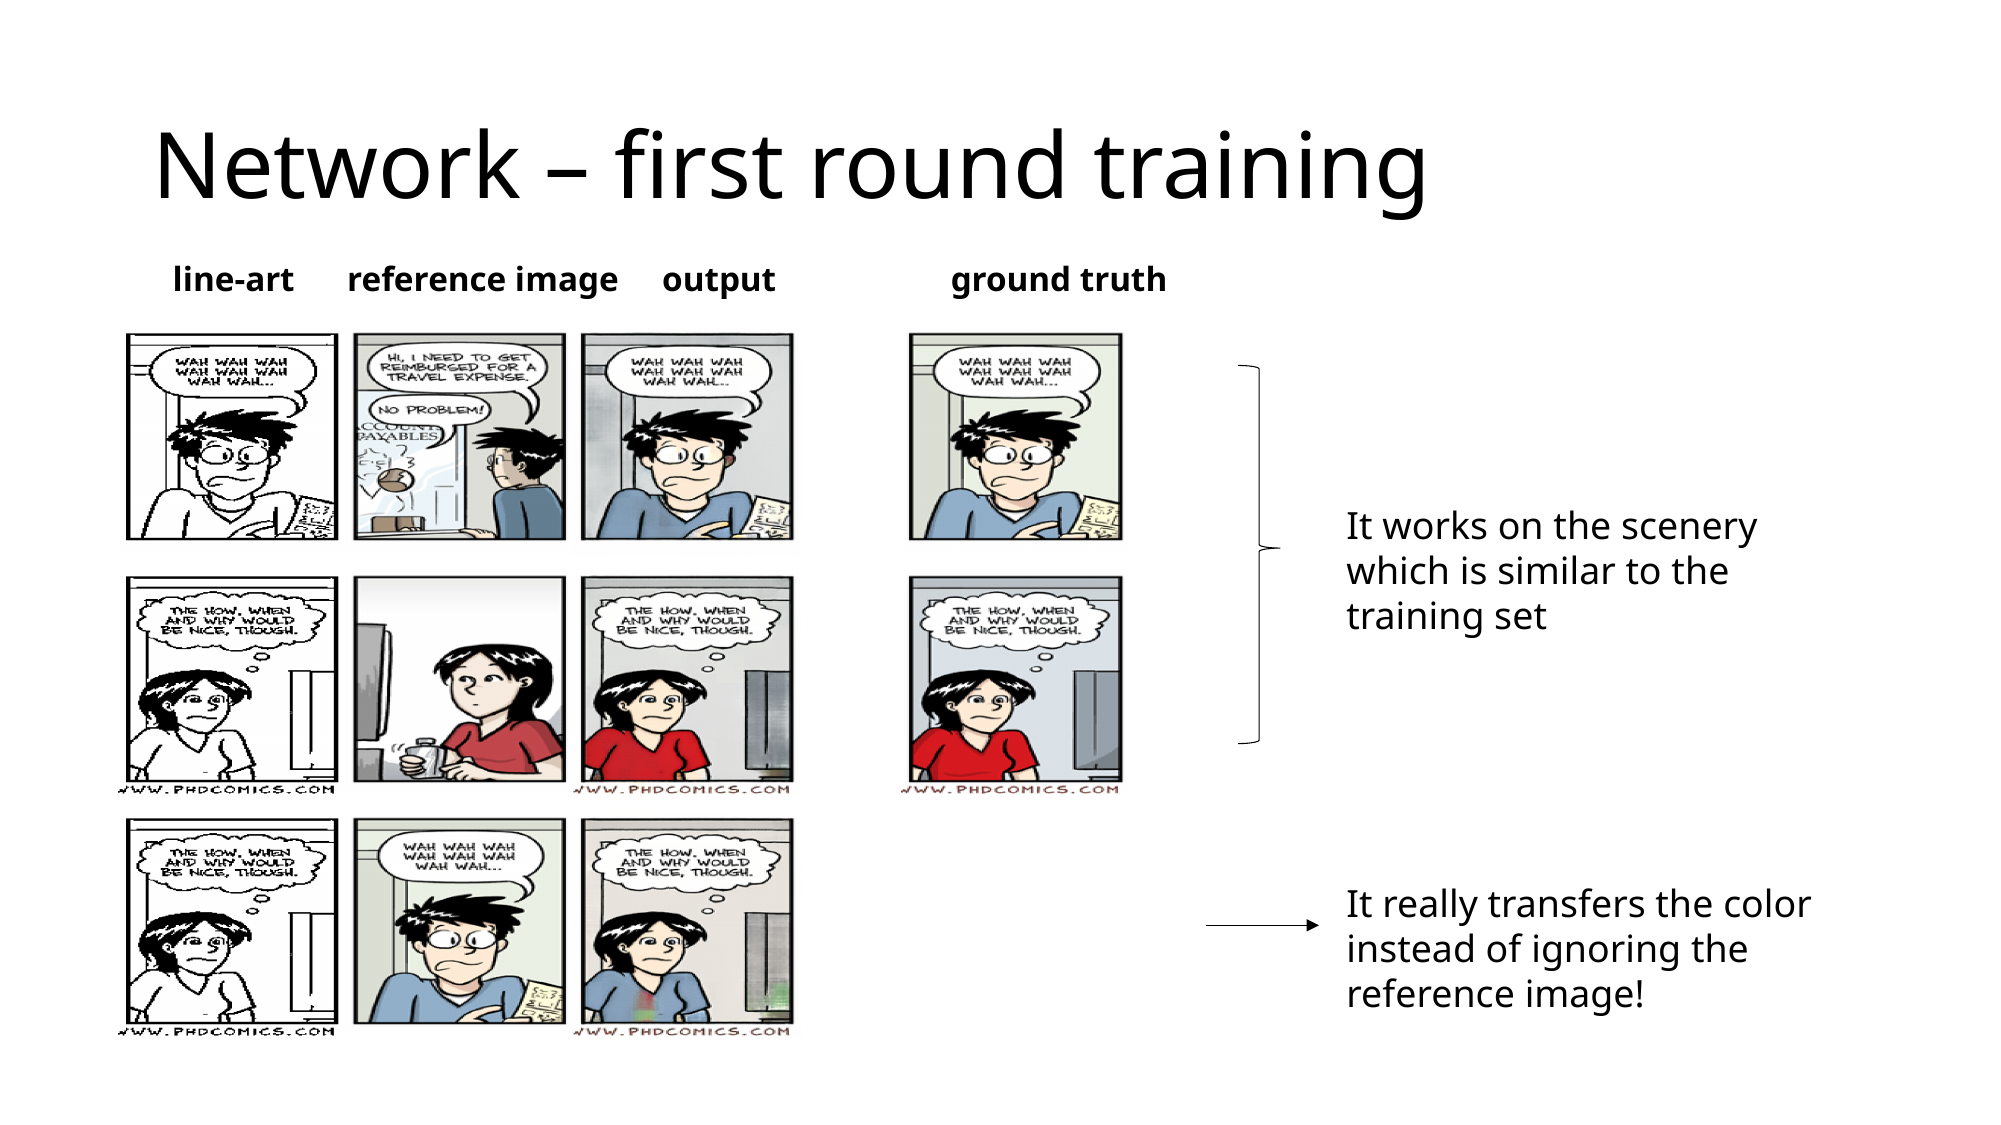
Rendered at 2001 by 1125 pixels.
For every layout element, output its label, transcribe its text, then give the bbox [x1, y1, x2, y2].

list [118, 326, 801, 555]
text_box It works on the scenery which is similar to the training set [1331, 494, 1863, 645]
picture [118, 811, 801, 1039]
text_box [1238, 364, 1281, 745]
picture [901, 326, 1130, 555]
picture [901, 569, 1130, 797]
title Network – first round training [137, 59, 1863, 278]
text_box line-art reference image output ground truth [118, 246, 1332, 307]
picture [118, 569, 801, 797]
text_box It really transfers the color instead of ignoring the reference image! [1331, 872, 1921, 1022]
